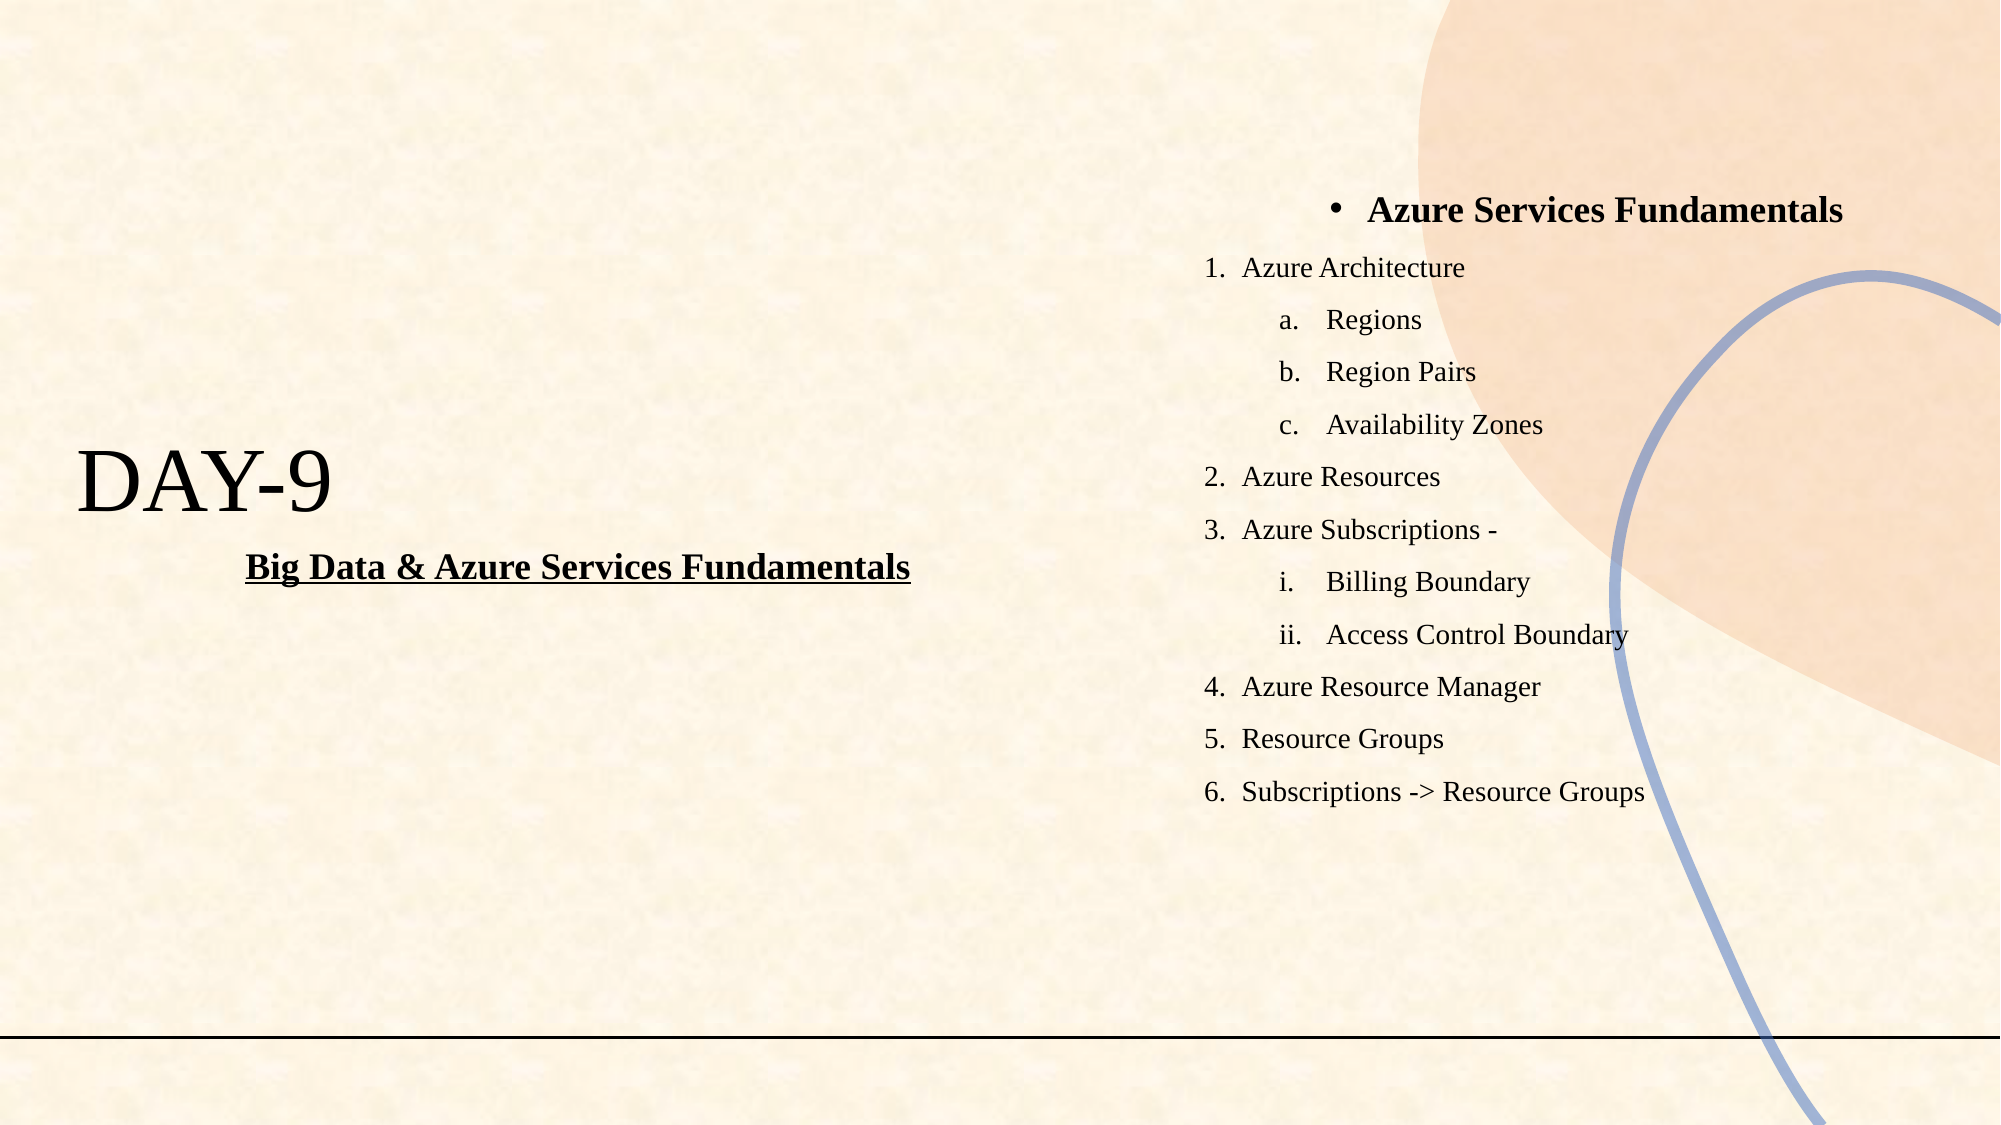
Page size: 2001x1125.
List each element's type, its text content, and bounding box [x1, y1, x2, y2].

text_box Big Data & Azure Services Fundamentals [230, 534, 1021, 591]
list Azure Services Fundamentals Azure Architecture Regions Region Pairs Availability Zones Azure Resources Azure Subscriptions - Billing Boundary Access Control Boundary Azure Resource Manager Resource Groups Subscriptions -> Resource Groups [1189, 155, 1985, 828]
title DAY-9 [61, 372, 1084, 591]
